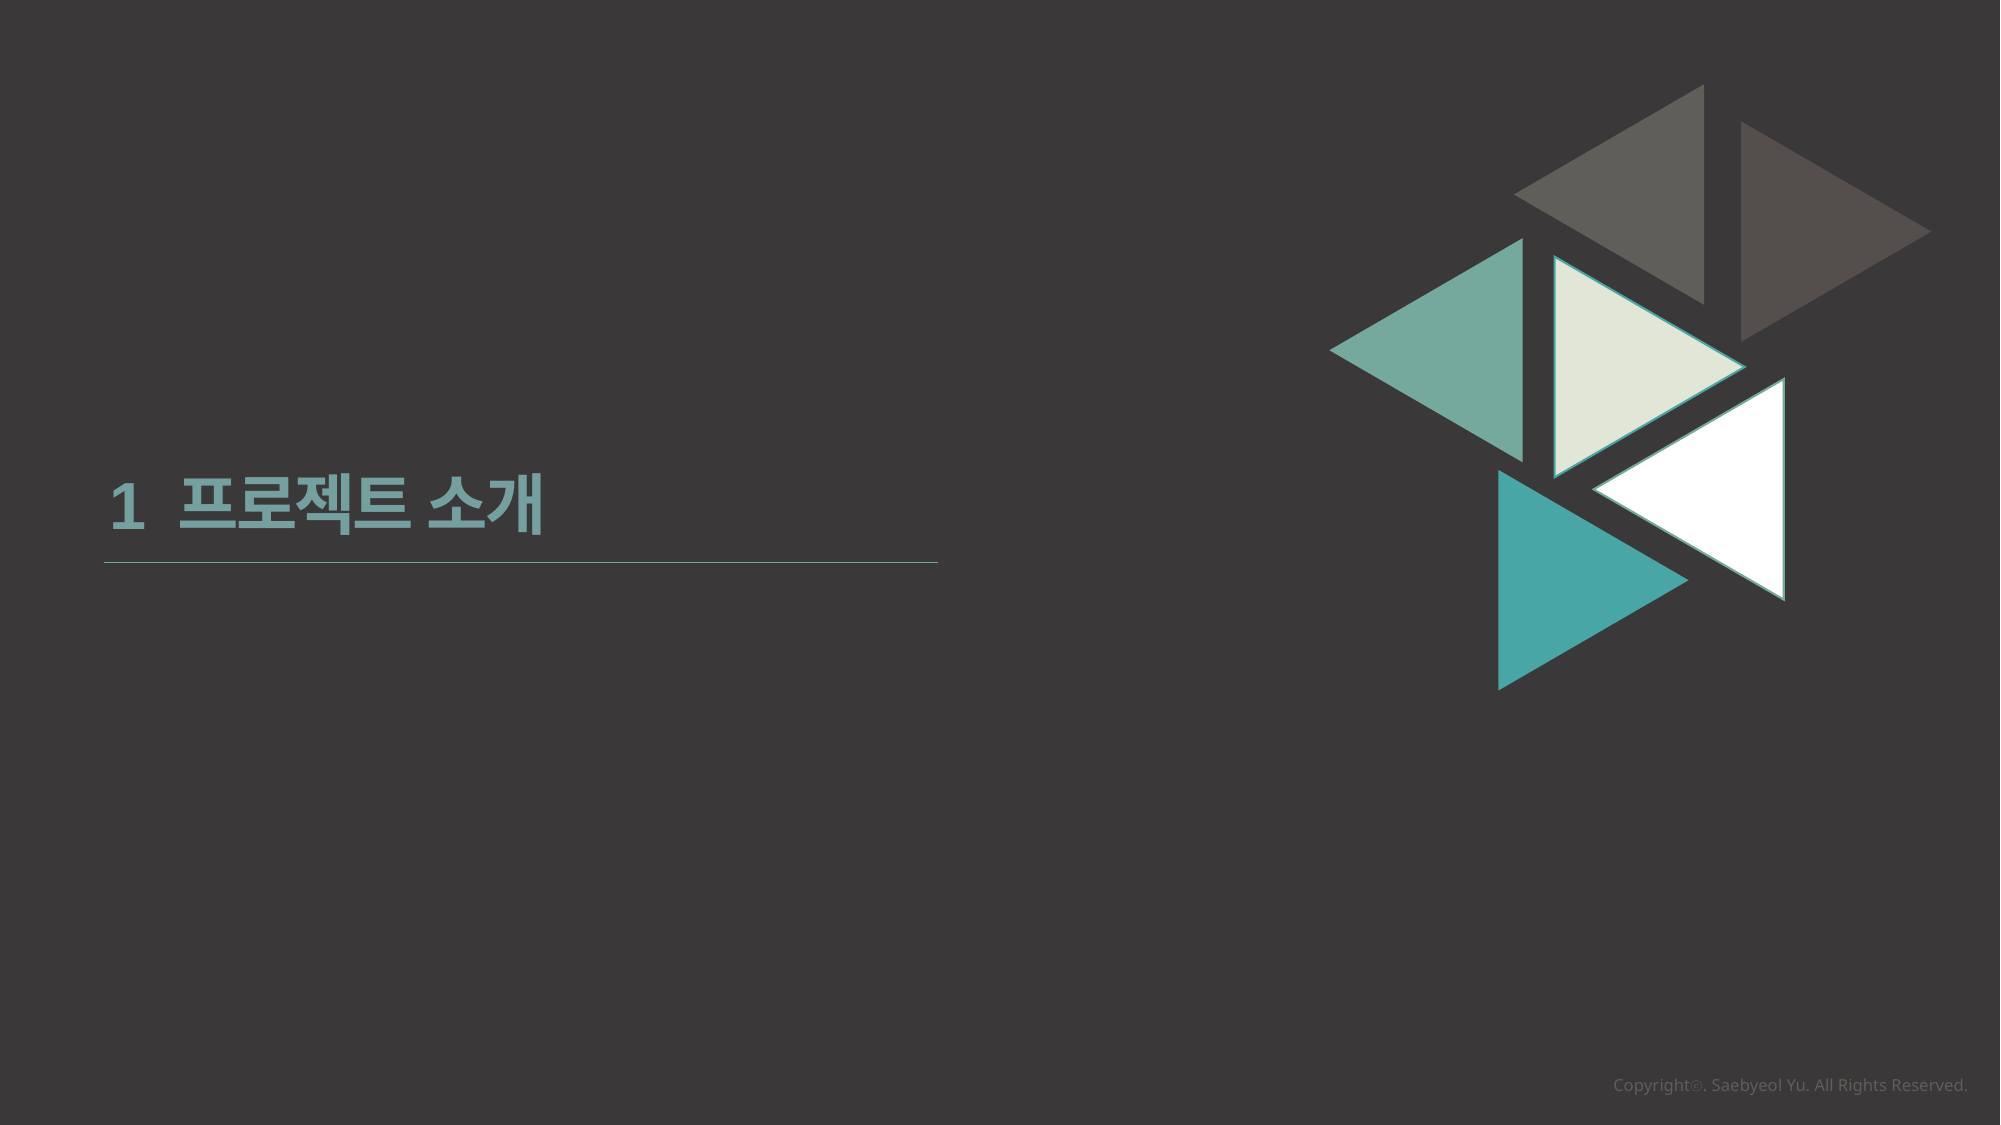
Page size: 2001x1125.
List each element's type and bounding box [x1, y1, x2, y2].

text_box [88, 455, 938, 563]
text_box [1331, 84, 1932, 691]
